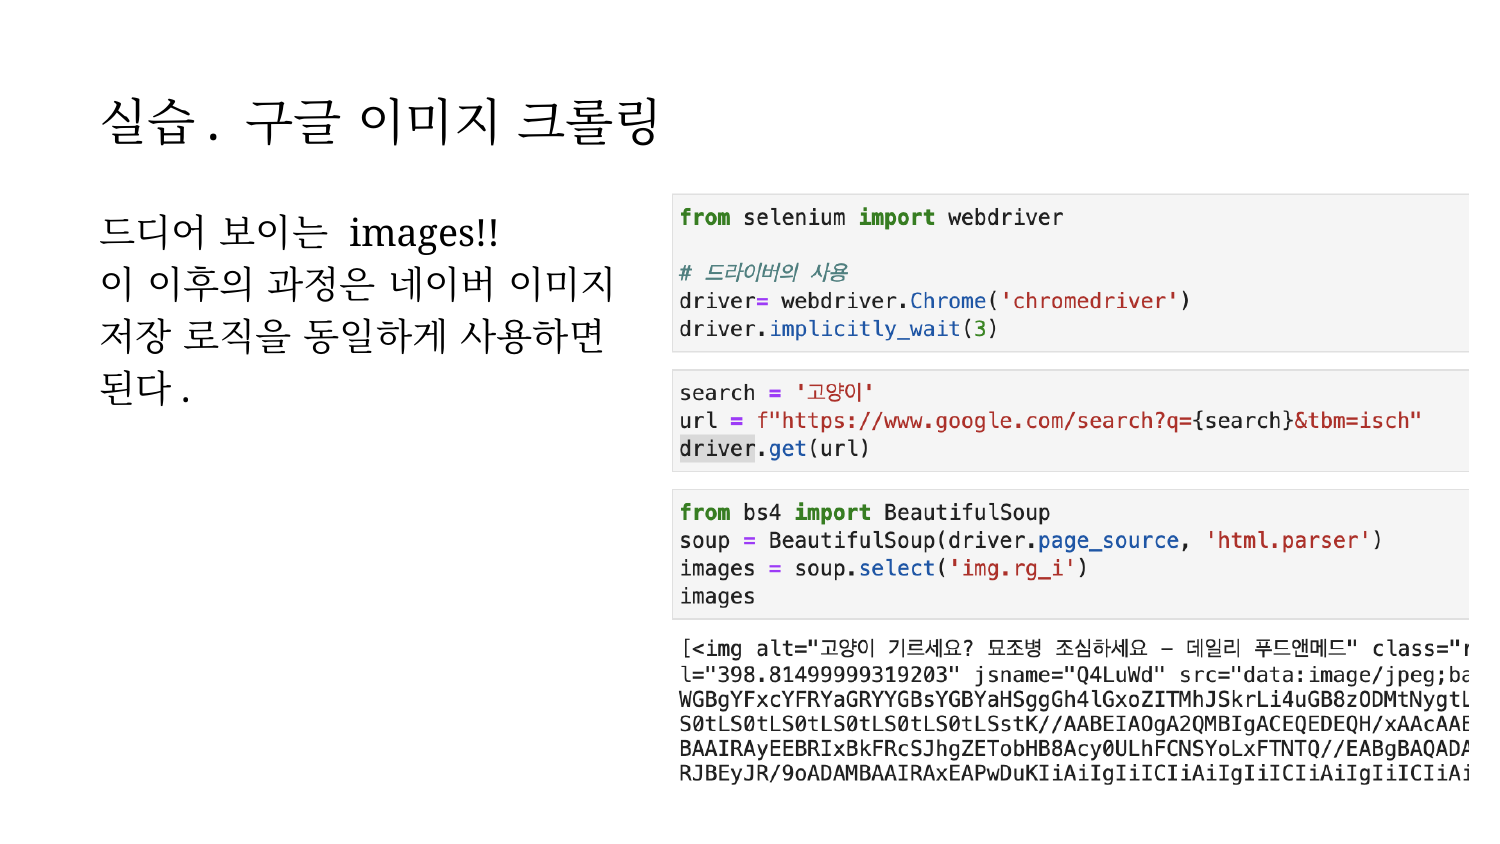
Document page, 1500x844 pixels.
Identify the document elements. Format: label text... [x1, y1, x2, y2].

title 실습. 구글 이미지 크롤링 드디어 보이는 images!! 이 이후의 과정은 네이버 이미지 저장 로직을 동일하게 사용하면 된다. [84, 66, 687, 478]
picture [662, 180, 1469, 785]
